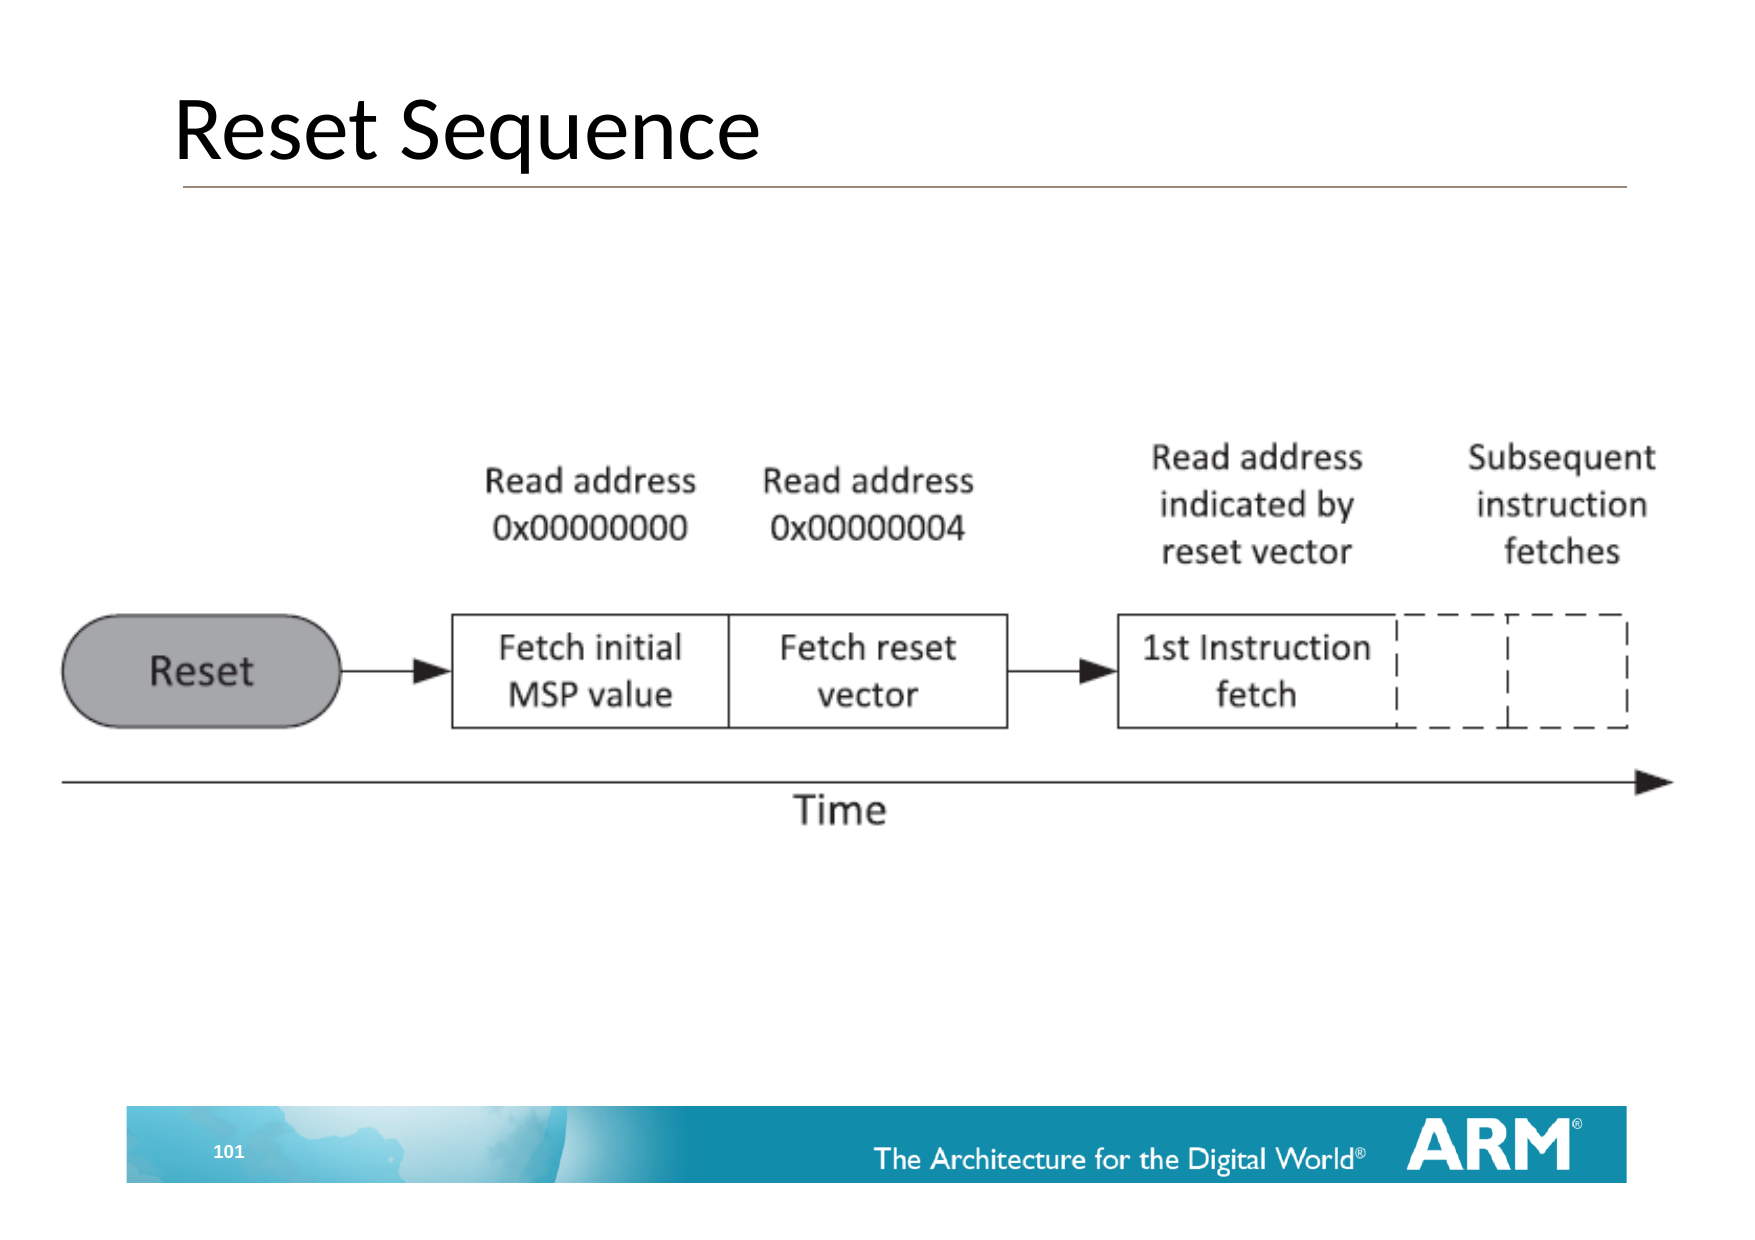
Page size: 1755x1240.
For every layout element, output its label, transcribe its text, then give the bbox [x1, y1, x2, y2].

picture [126, 1106, 1627, 1183]
picture [31, 390, 1723, 850]
title Reset Sequence [173, 80, 1581, 172]
slide_number 101 [198, 1139, 287, 1187]
